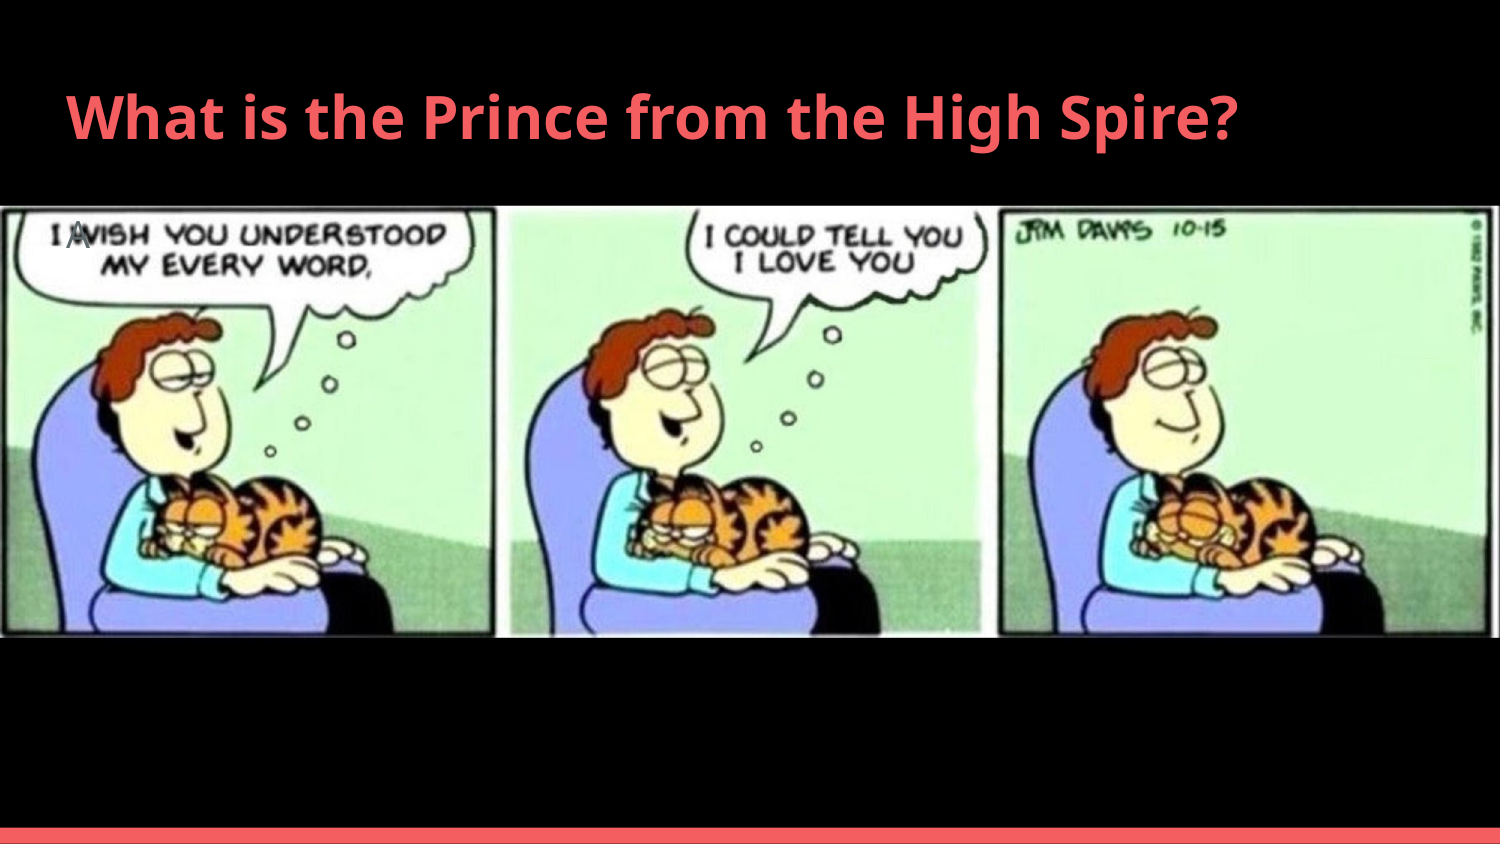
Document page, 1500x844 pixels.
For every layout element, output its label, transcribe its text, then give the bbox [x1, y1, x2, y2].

picture [0, 0, 1500, 827]
title What is the Prince from the High Spire? [51, 64, 1449, 167]
list A [51, 189, 1449, 750]
